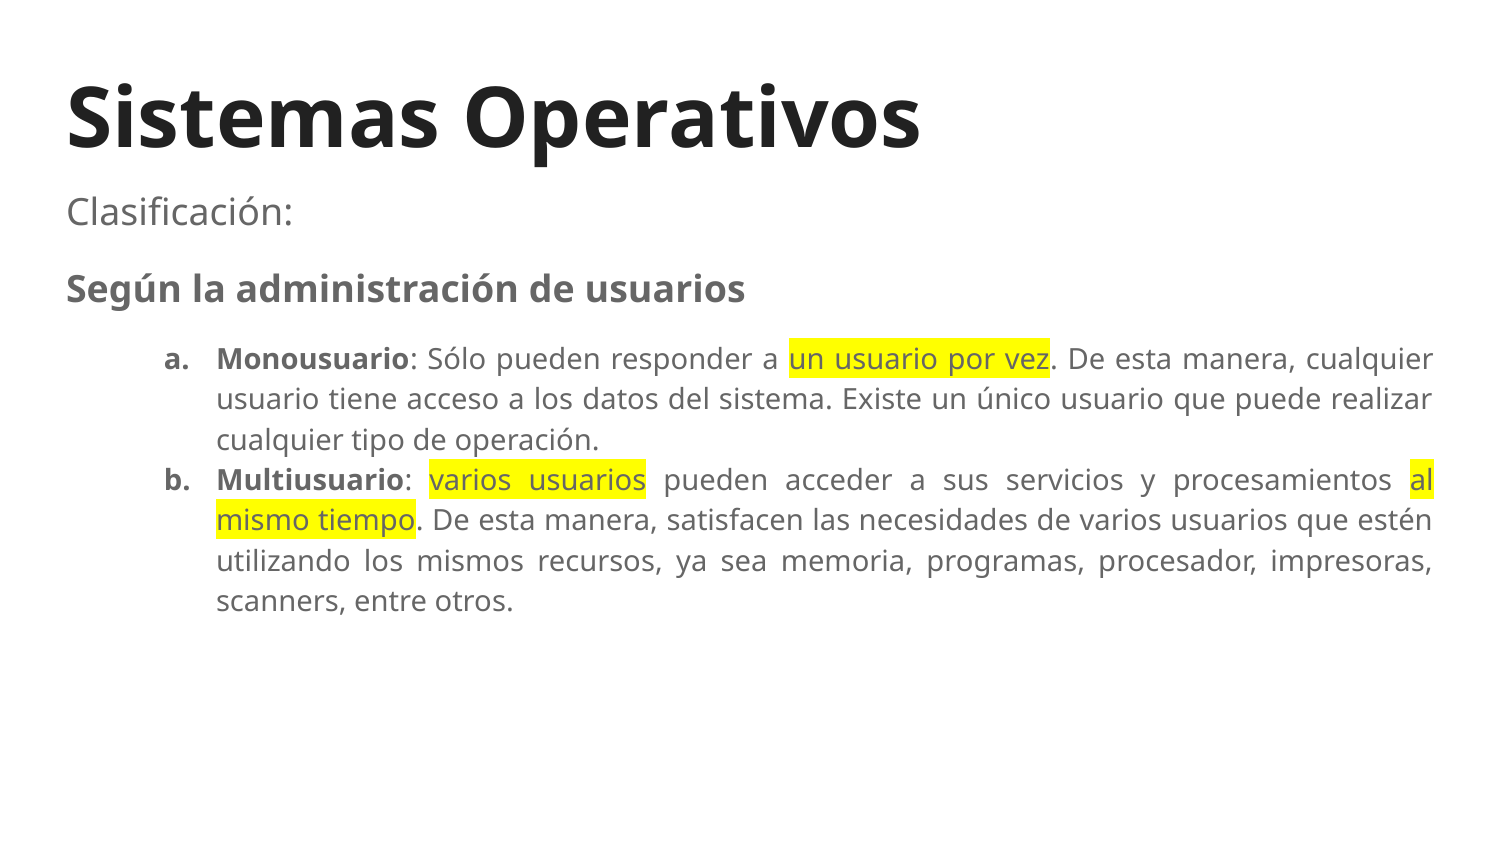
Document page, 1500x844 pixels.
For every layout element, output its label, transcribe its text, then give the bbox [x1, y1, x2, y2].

title Sistemas Operativos [51, 48, 1449, 166]
list Clasificación: Según la administración de usuarios Monousuario: Sólo pueden responder a un usuario por vez. De esta manera, cualquier usuario tiene acceso a los datos del sistema. Existe un único usuario que puede realizar cualquier tipo de operación. Multiusuario: varios usuarios pueden acceder a sus servicios y procesamientos al mismo tiempo. De esta manera, satisfacen las necesidades de varios usuarios que estén utilizando los mismos recursos, ya sea memoria, programas, procesador, impresoras, scanners, entre otros. [51, 166, 1449, 689]
